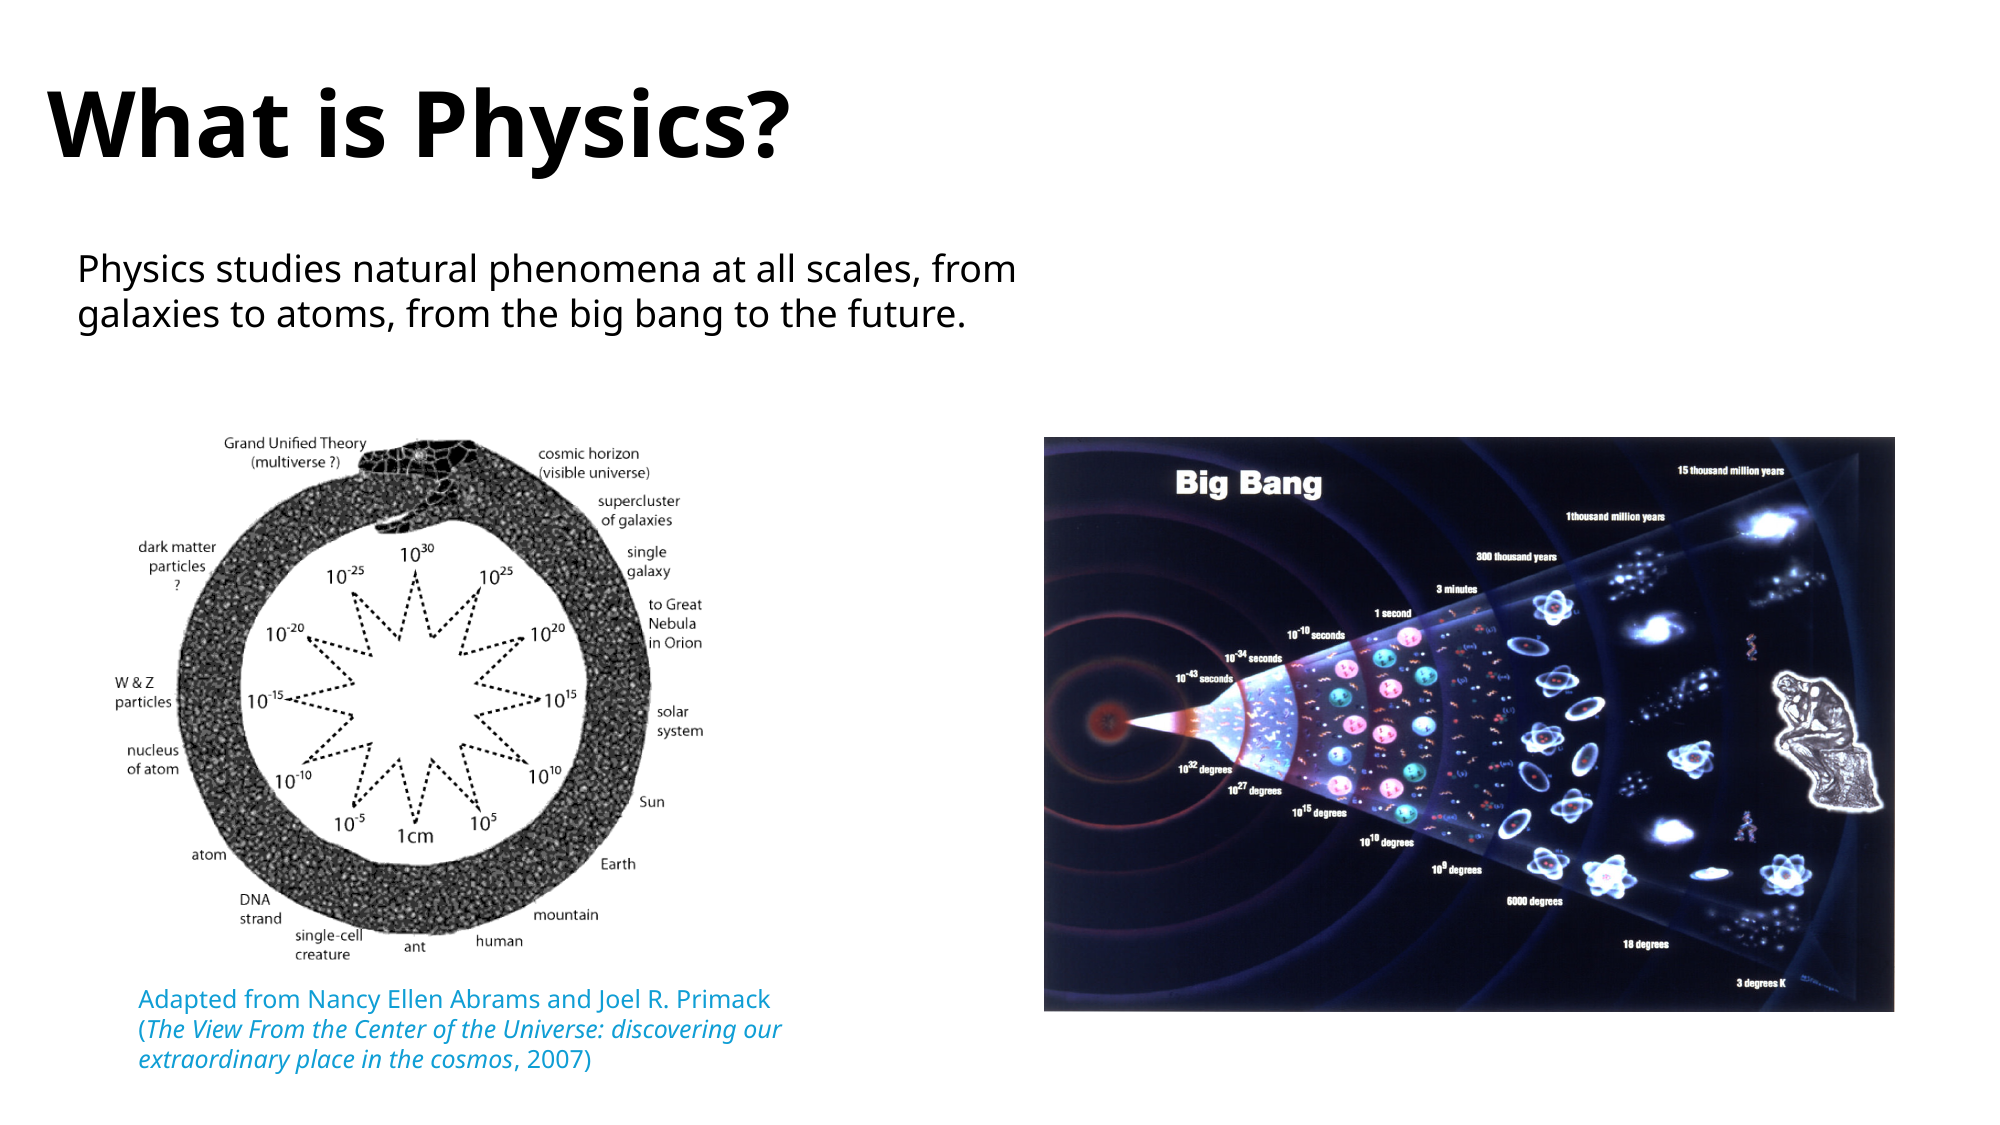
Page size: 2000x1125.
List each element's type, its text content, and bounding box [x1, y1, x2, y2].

picture [1044, 436, 1896, 1012]
title What is Physics? [32, 47, 1730, 207]
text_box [107, 435, 830, 1052]
text_box Physics studies natural phenomena at all scales, from galaxies to atoms, from the big bang to the future. [62, 237, 1062, 343]
